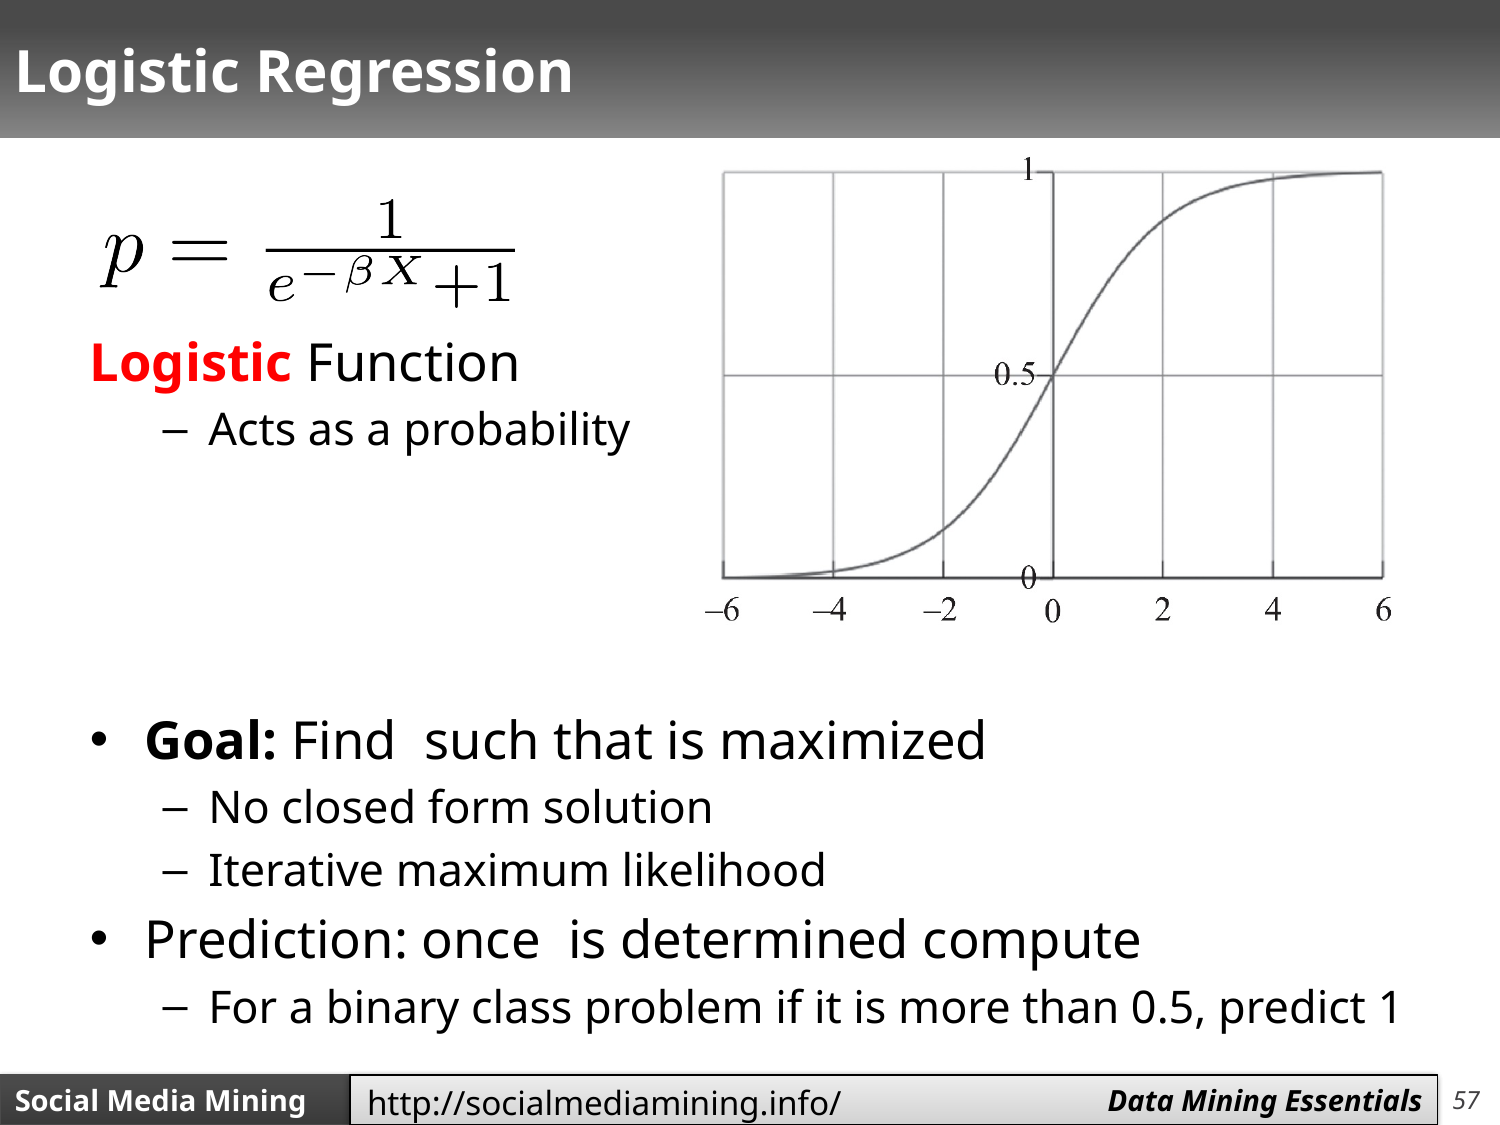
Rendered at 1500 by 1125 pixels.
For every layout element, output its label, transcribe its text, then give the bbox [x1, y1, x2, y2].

picture [687, 149, 1413, 640]
picture [99, 199, 515, 309]
title Logistic Regression [0, 0, 1500, 138]
